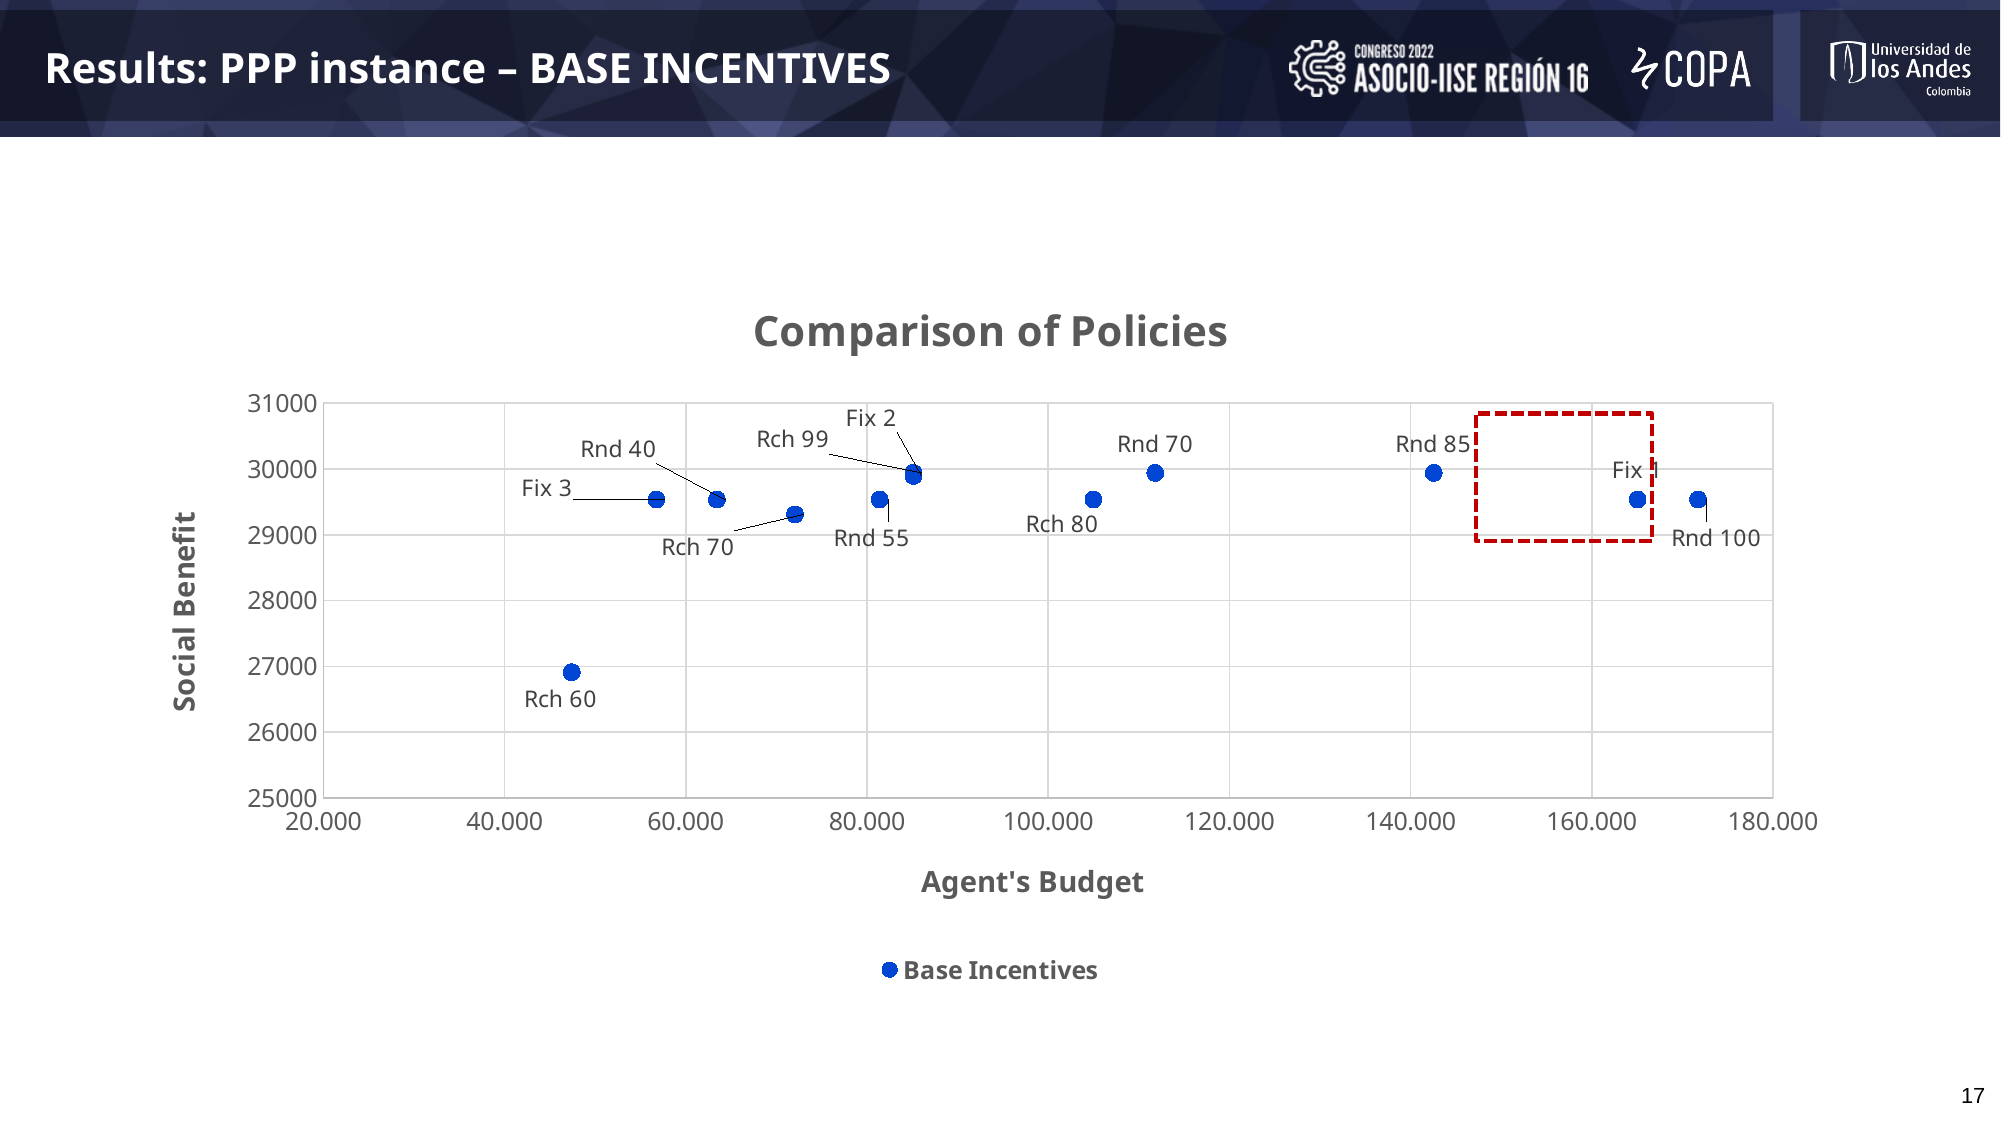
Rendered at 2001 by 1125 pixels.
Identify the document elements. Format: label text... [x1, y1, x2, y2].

slide_number 17 [1533, 1065, 2000, 1125]
title Results: PPP instance – BASE INCENTIVES [29, 11, 991, 123]
picture [0, 0, 2001, 137]
chart [127, 265, 1854, 994]
